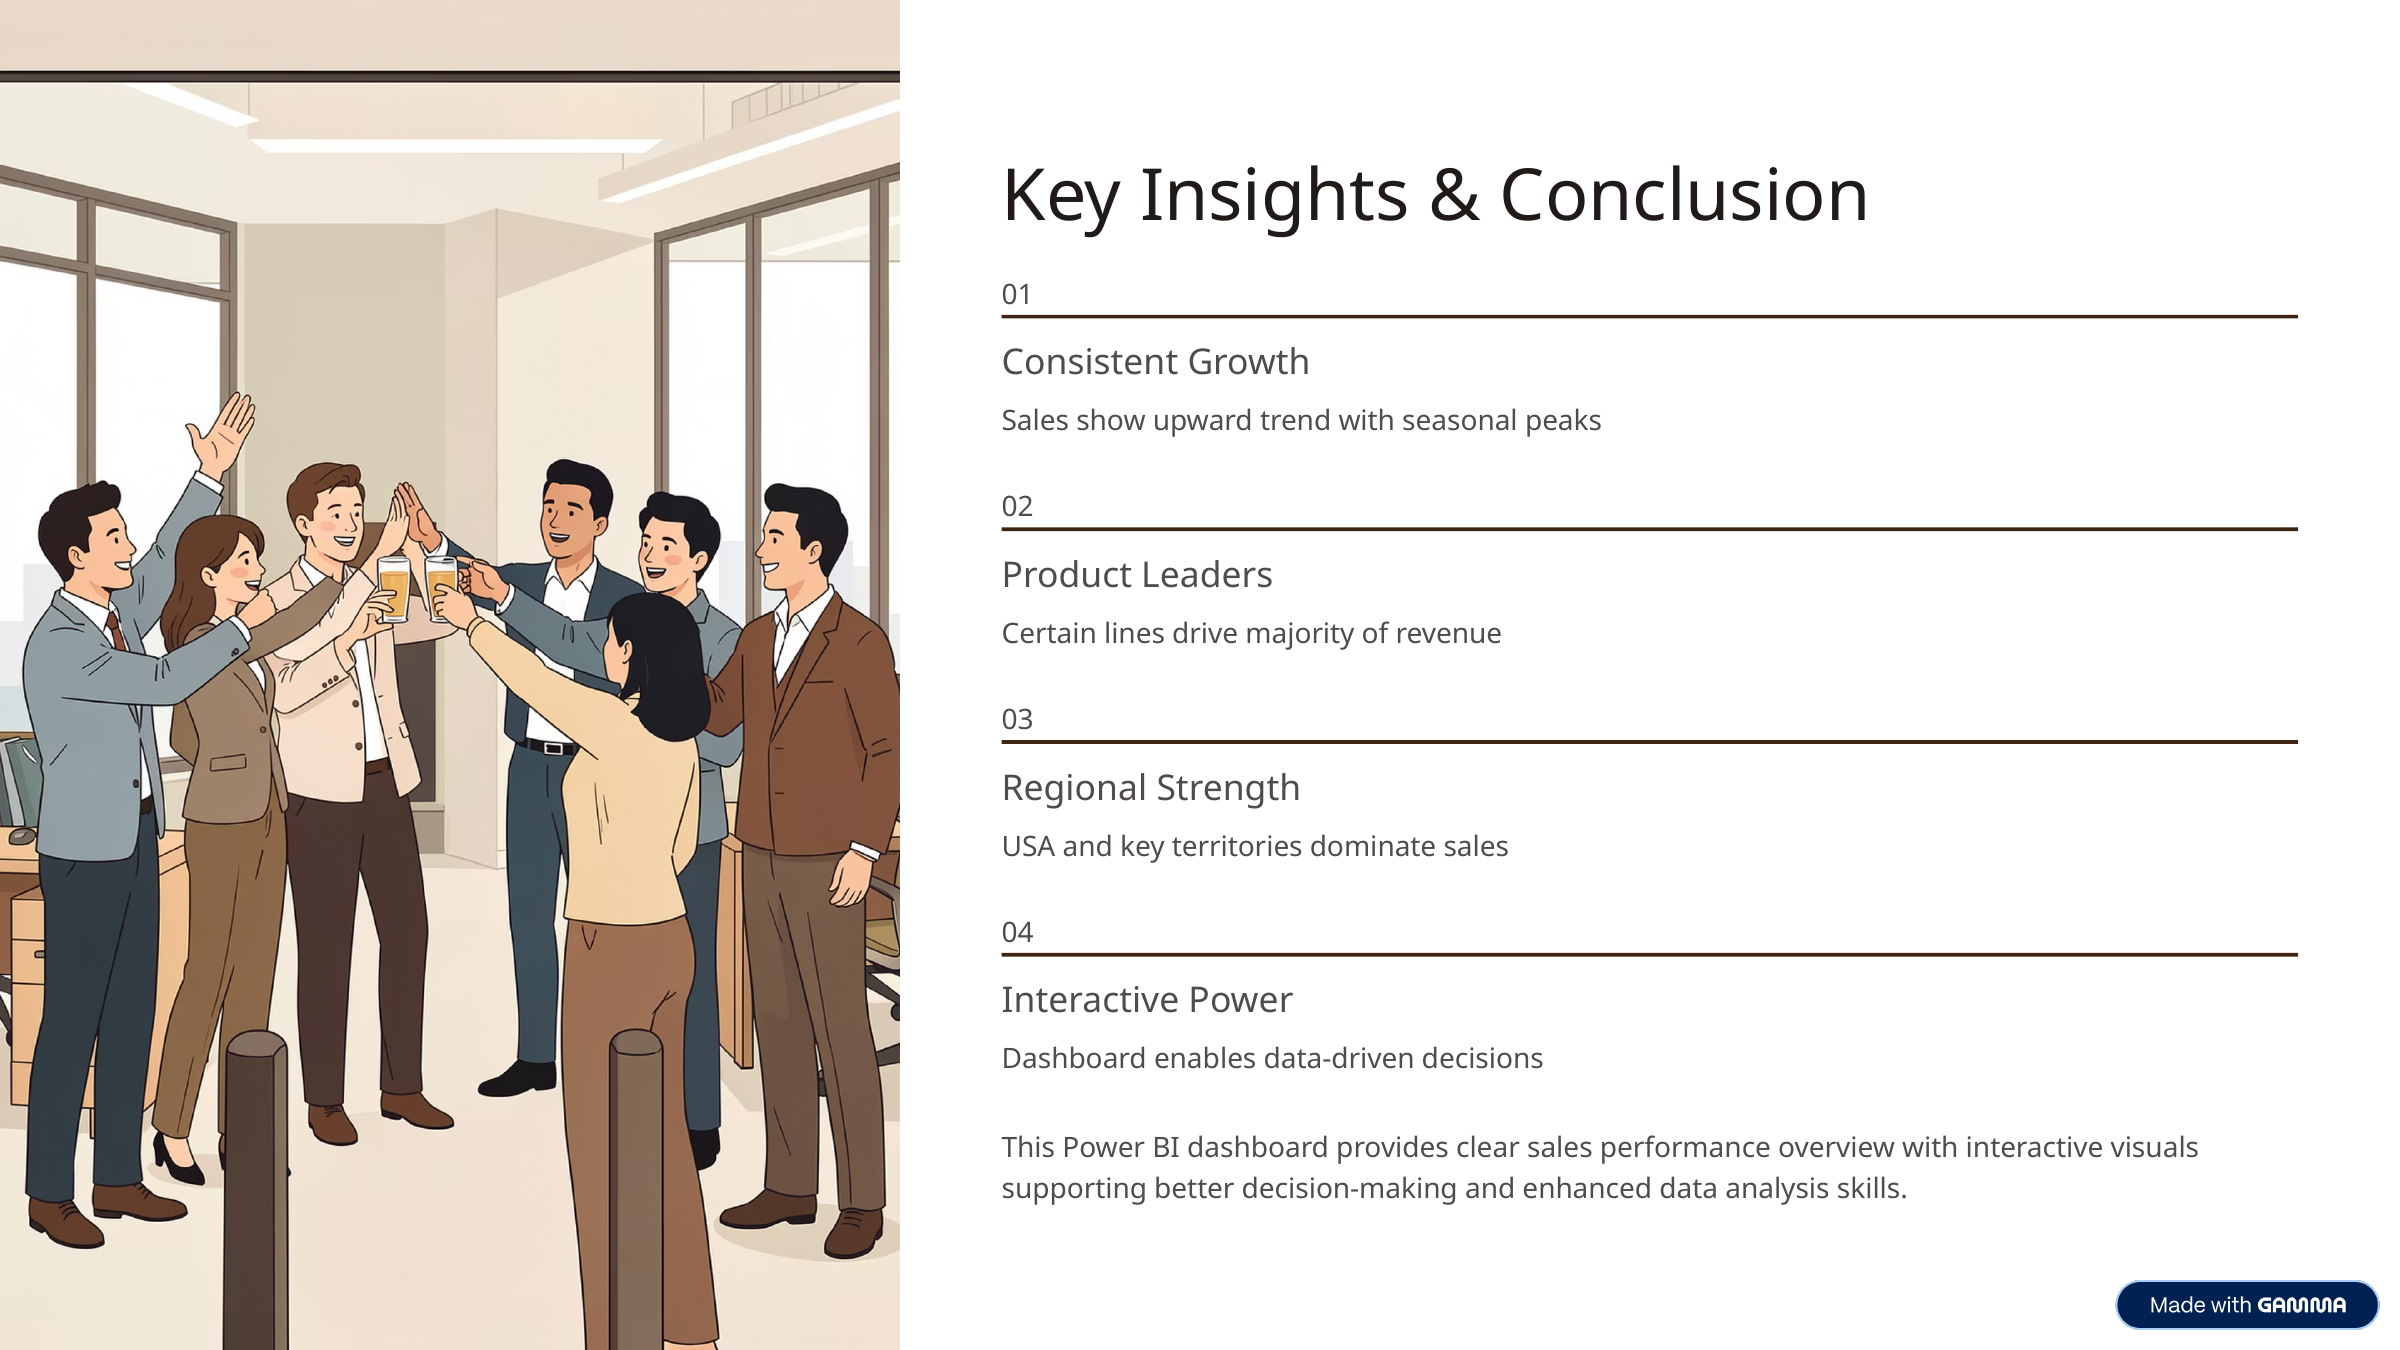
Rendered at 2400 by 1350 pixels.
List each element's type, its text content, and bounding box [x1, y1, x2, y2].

text_box Sales show upward trend with seasonal peaks [1001, 395, 2299, 438]
text_box [1001, 740, 2299, 744]
text_box USA and key territories dominate sales [1001, 821, 2299, 863]
text_box 04 [1001, 907, 1031, 944]
text_box 02 [1001, 481, 1031, 519]
text_box Dashboard enables data-driven decisions [1001, 1033, 2299, 1076]
text_box [1001, 314, 2299, 319]
text_box Consistent Growth [1001, 336, 1366, 383]
text_box 03 [1001, 694, 1031, 731]
text_box Product Leaders [1001, 549, 1366, 595]
picture [0, 0, 900, 1350]
text_box [1001, 527, 2299, 532]
text_box Key Insights & Conclusion [1001, 144, 1937, 236]
picture [2106, 1271, 2389, 1339]
text_box Regional Strength [1001, 762, 1366, 808]
text_box 01 [1001, 269, 1031, 306]
text_box This Power BI dashboard provides clear sales performance overview with interactive visuals supporting better decision-making and enhanced data analysis skills. [1001, 1122, 2299, 1206]
text_box Interactive Power [1001, 975, 1366, 1021]
text_box [1001, 952, 2299, 957]
text_box Certain lines drive majority of revenue [1001, 608, 2299, 651]
